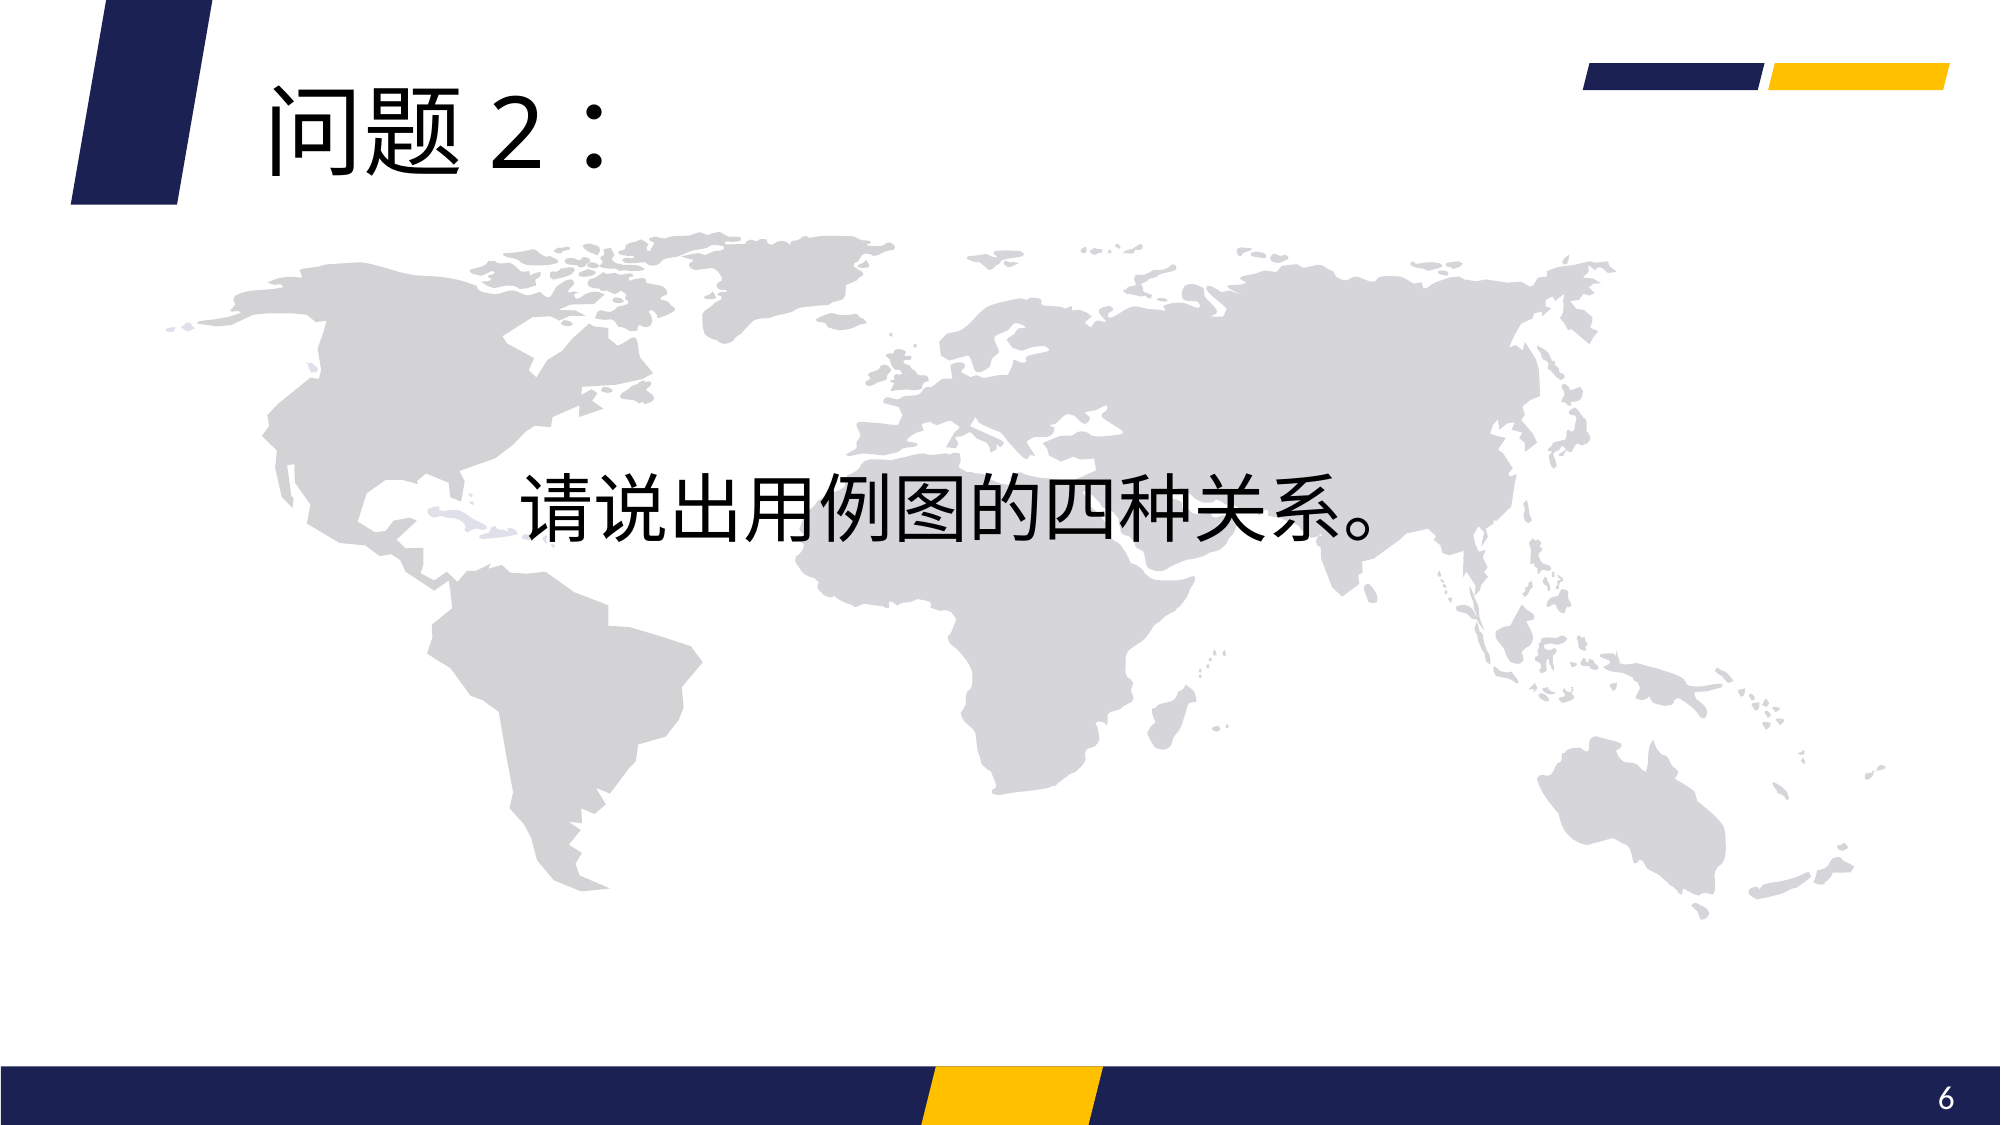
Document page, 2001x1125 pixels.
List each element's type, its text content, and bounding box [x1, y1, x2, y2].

text_box [1091, 1064, 2000, 1125]
text_box [919, 1064, 1106, 1125]
text_box 问题2： [244, 58, 2000, 199]
slide_number 6 [1503, 1065, 1970, 1125]
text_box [164, 231, 1886, 921]
text_box [0, 1064, 935, 1125]
text_box [68, 0, 215, 207]
